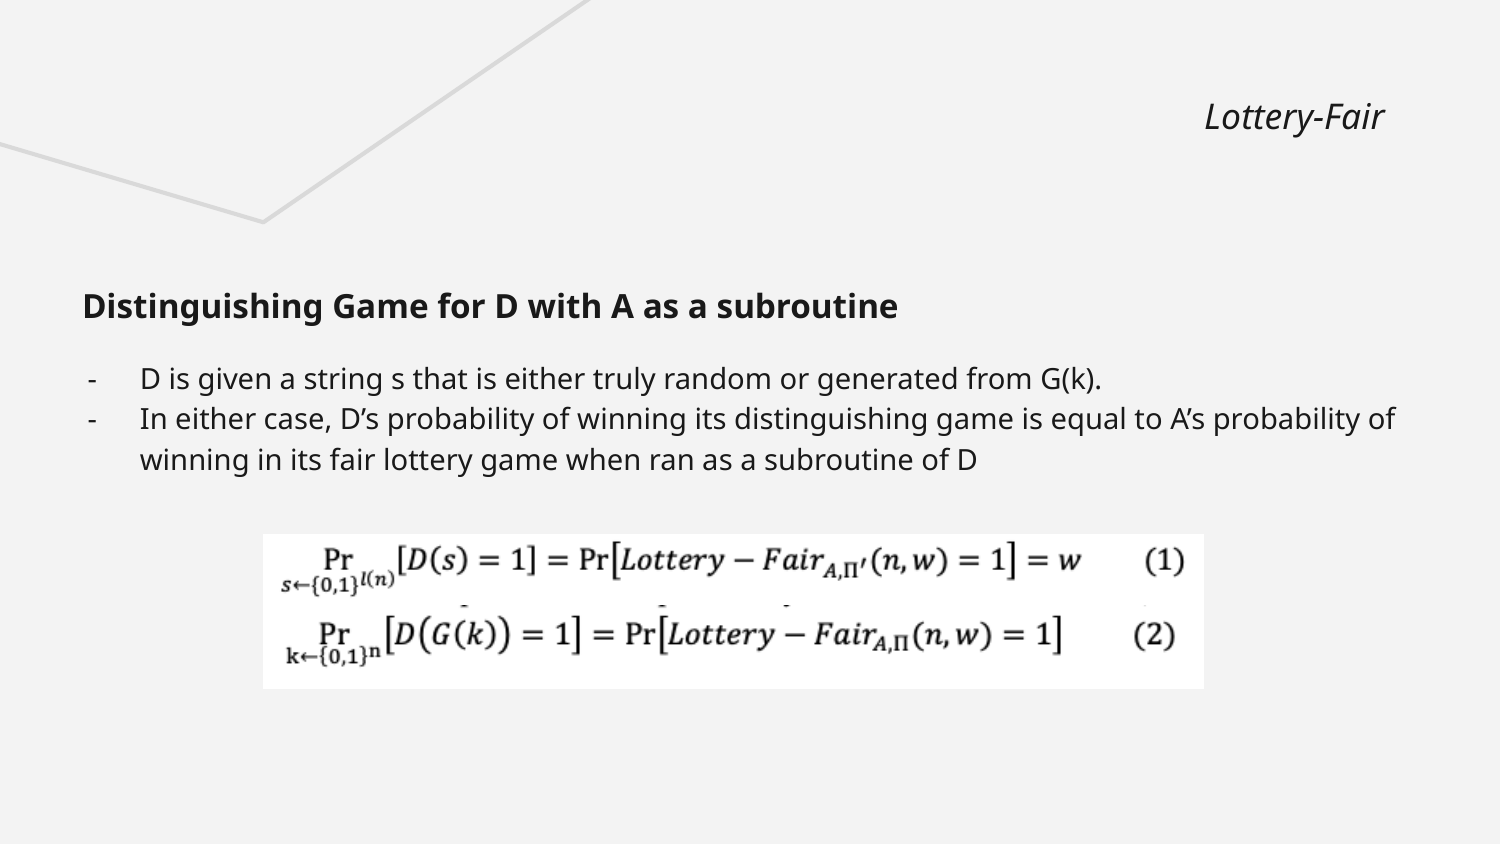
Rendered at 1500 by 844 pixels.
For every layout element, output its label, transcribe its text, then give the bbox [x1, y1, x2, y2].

subtitle D is given a string s that is either truly random or generated from G(k). In either case, D’s probability of winning its distinguishing game is equal to A’s probability of winning in its fair lottery game when ran as a subroutine of D [49, 340, 1418, 562]
picture [262, 533, 1204, 689]
title Distinguishing Game for D with A as a subroutine [67, 234, 1129, 340]
title Lottery-Fair [1018, 79, 1400, 235]
